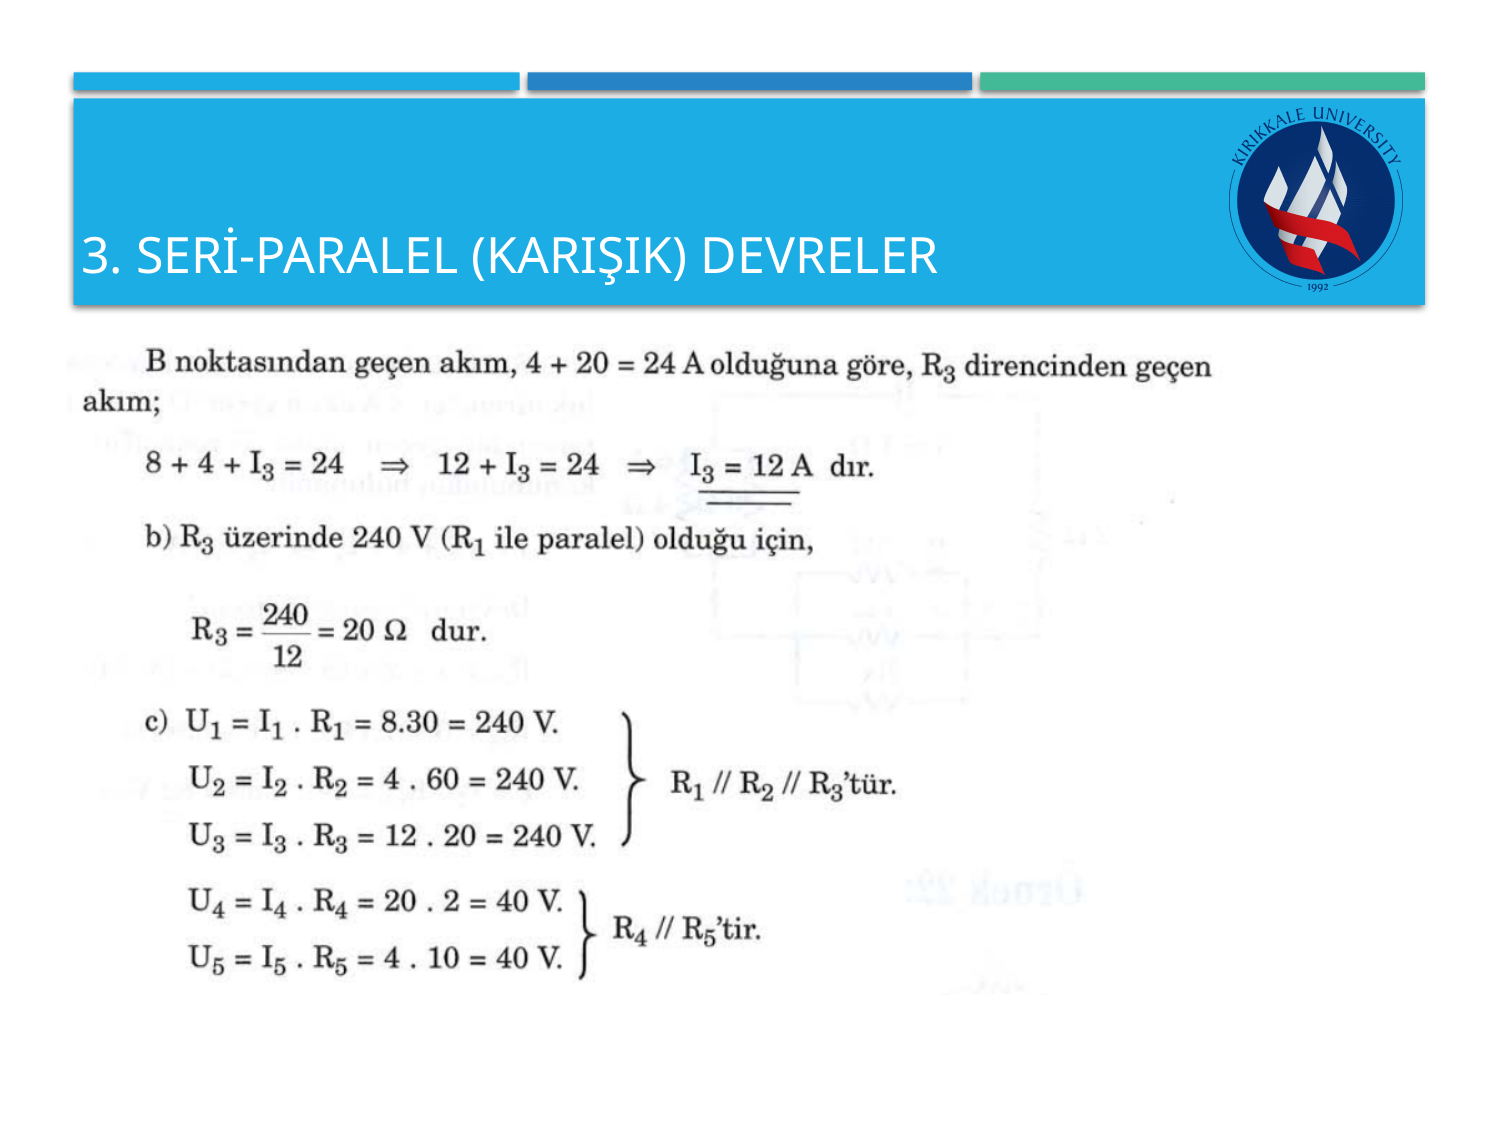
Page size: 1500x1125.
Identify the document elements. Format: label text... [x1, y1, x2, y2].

picture [65, 325, 1230, 996]
picture [1229, 106, 1404, 292]
title 3. seri-paralel (karışık) devreler [66, 141, 1223, 292]
